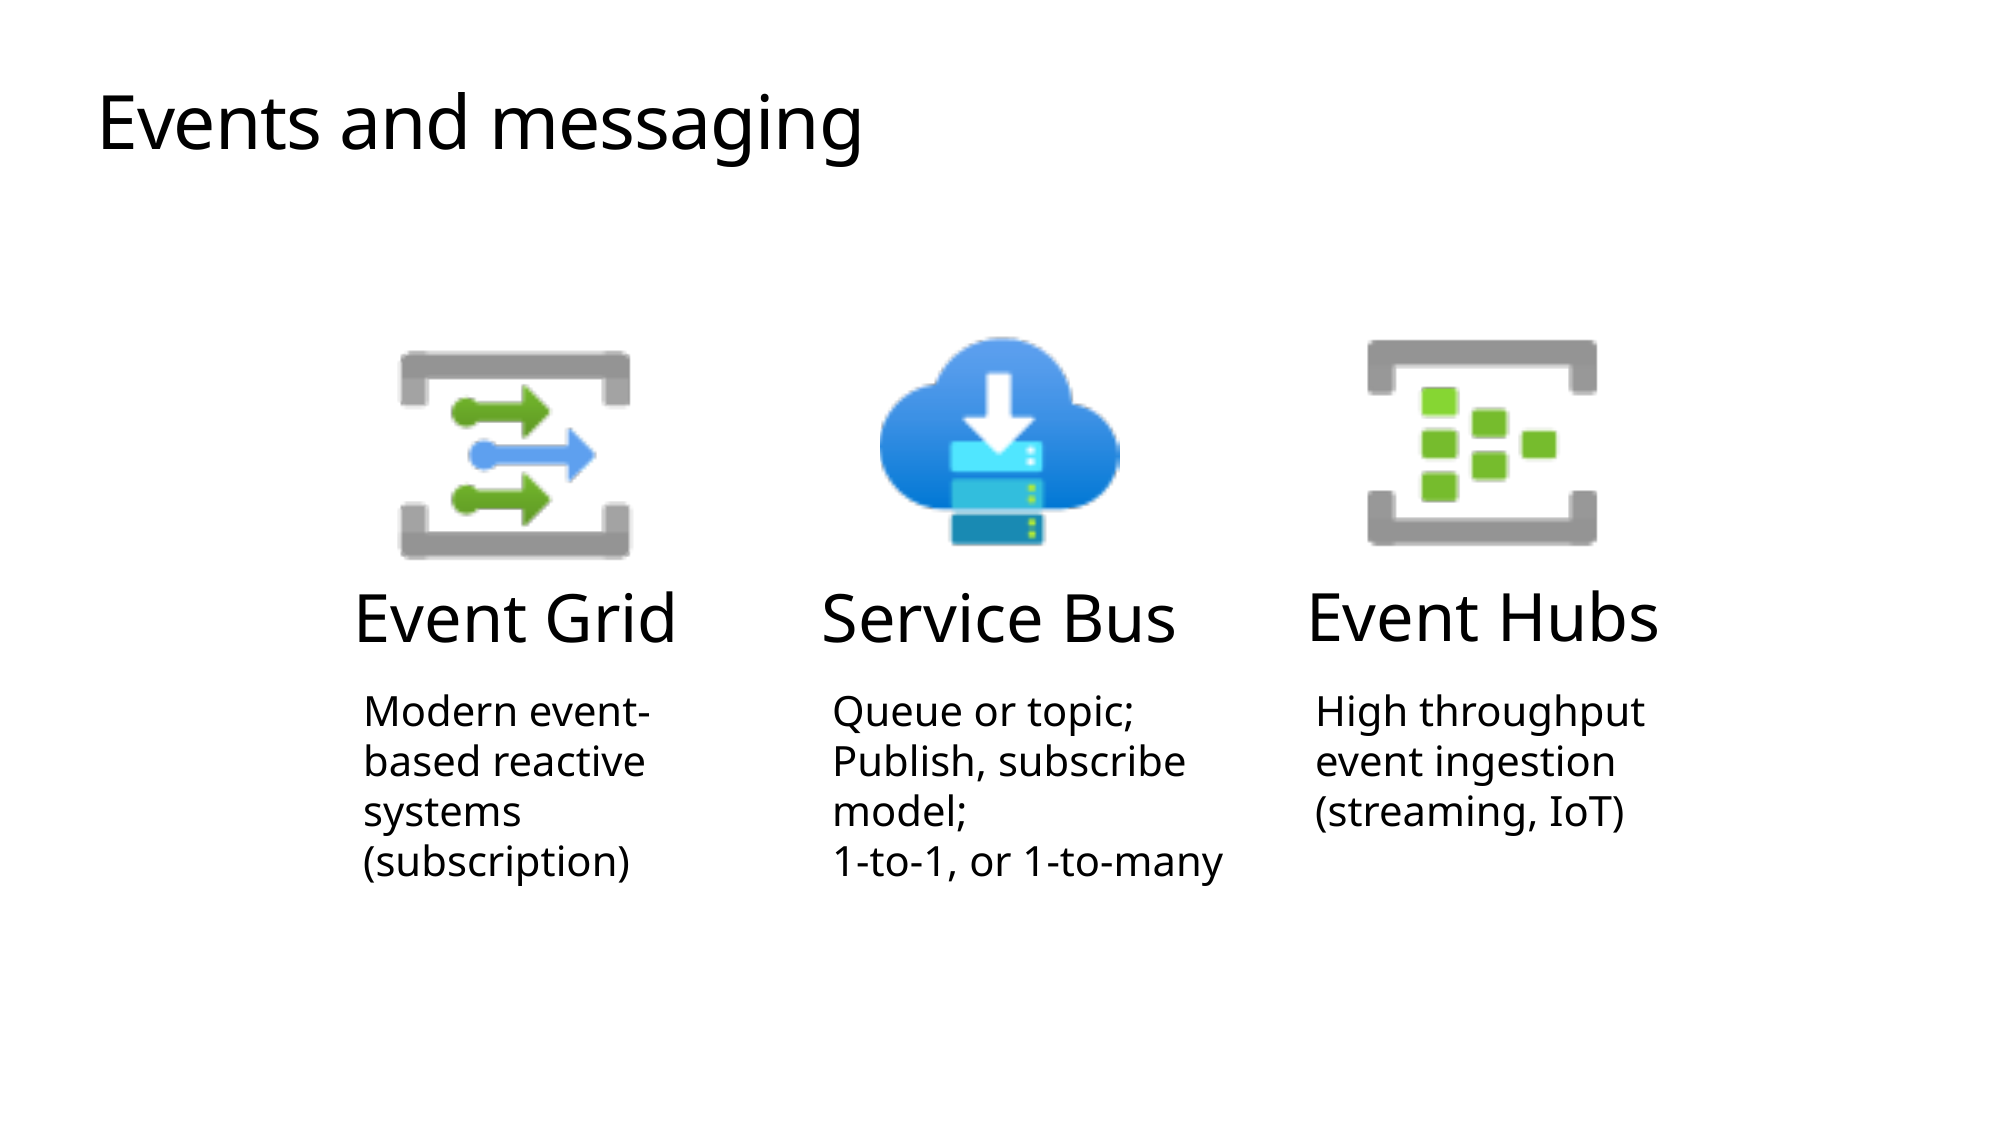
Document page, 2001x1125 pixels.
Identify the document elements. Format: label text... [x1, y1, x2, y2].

picture [1363, 322, 1604, 563]
text_box Modern event-based reactive systems (subscription) [363, 684, 670, 886]
text_box Event Grid [353, 576, 680, 657]
picture [396, 335, 637, 577]
text_box High throughput event ingestion (streaming, IoT) [1315, 684, 1652, 836]
text_box Event Hubs [1306, 575, 1661, 656]
title Events and messaging [96, 75, 1904, 166]
text_box Service Bus [821, 576, 1179, 657]
picture [879, 322, 1121, 563]
text_box Queue or topic; Publish, subscribe model; 1-to-1, or 1-to-many [832, 684, 1230, 886]
